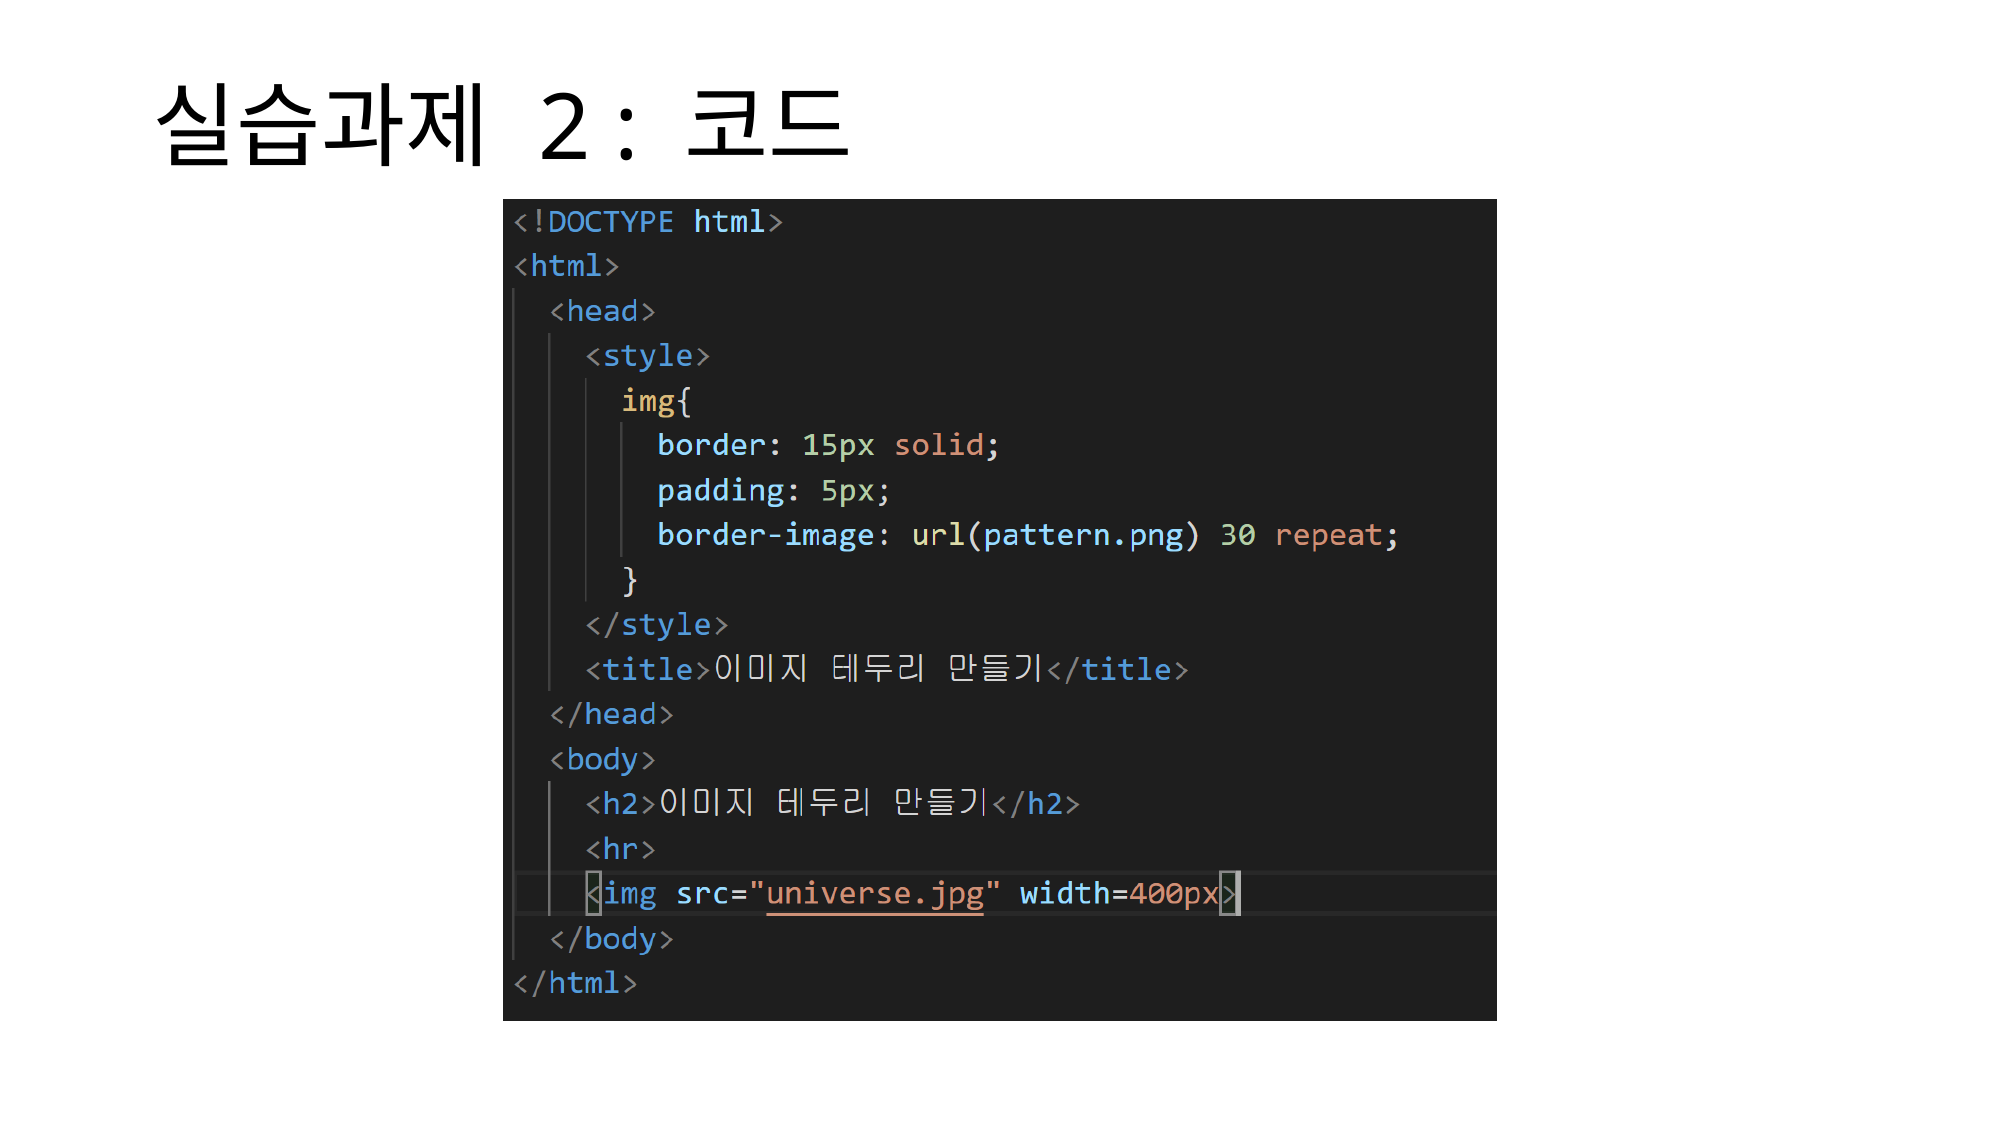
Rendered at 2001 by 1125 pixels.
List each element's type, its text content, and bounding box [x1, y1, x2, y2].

title 실습과제 2 : 코드 [137, 59, 1863, 200]
picture [502, 199, 1497, 1021]
